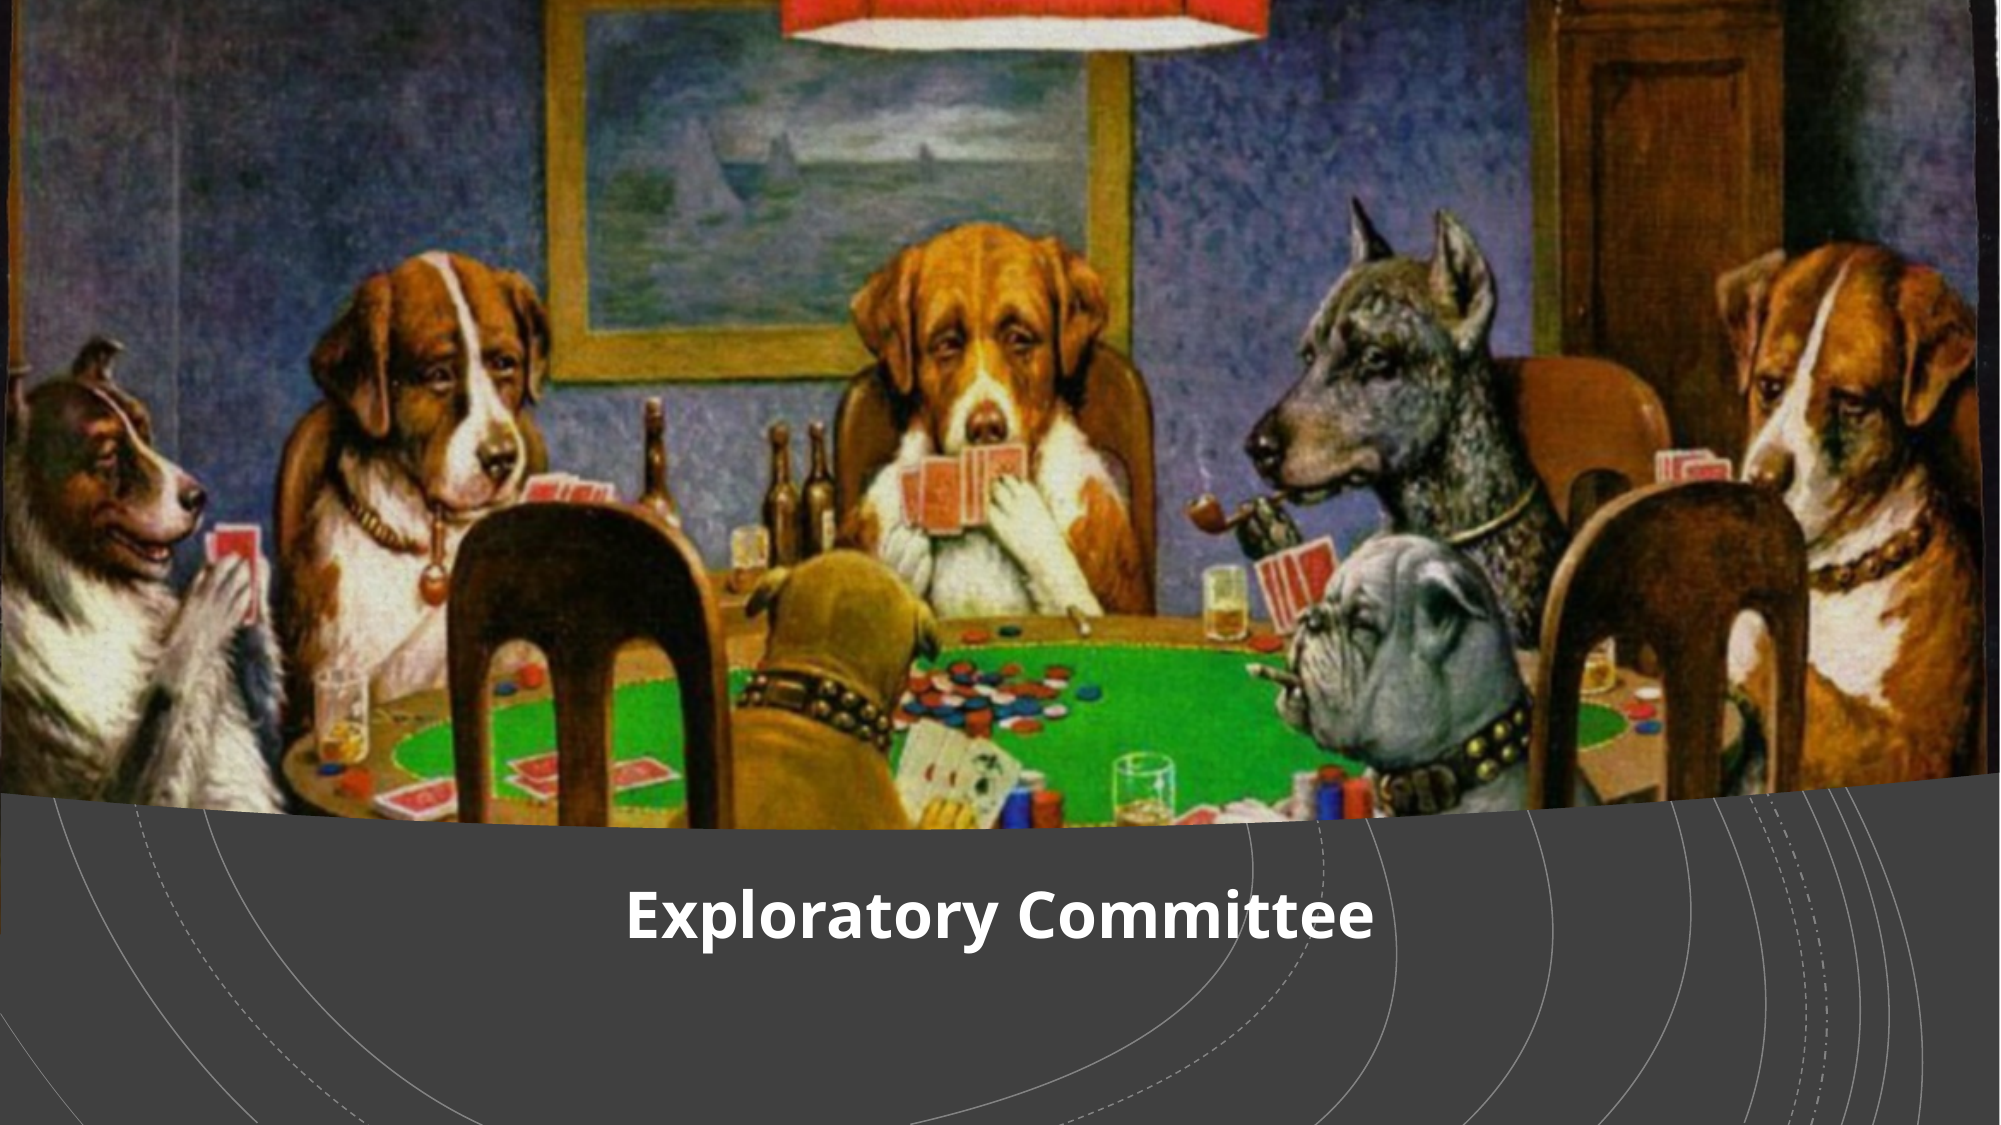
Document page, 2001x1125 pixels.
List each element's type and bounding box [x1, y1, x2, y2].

text_box [0, 935, 1999, 1125]
picture [0, 0, 2000, 935]
